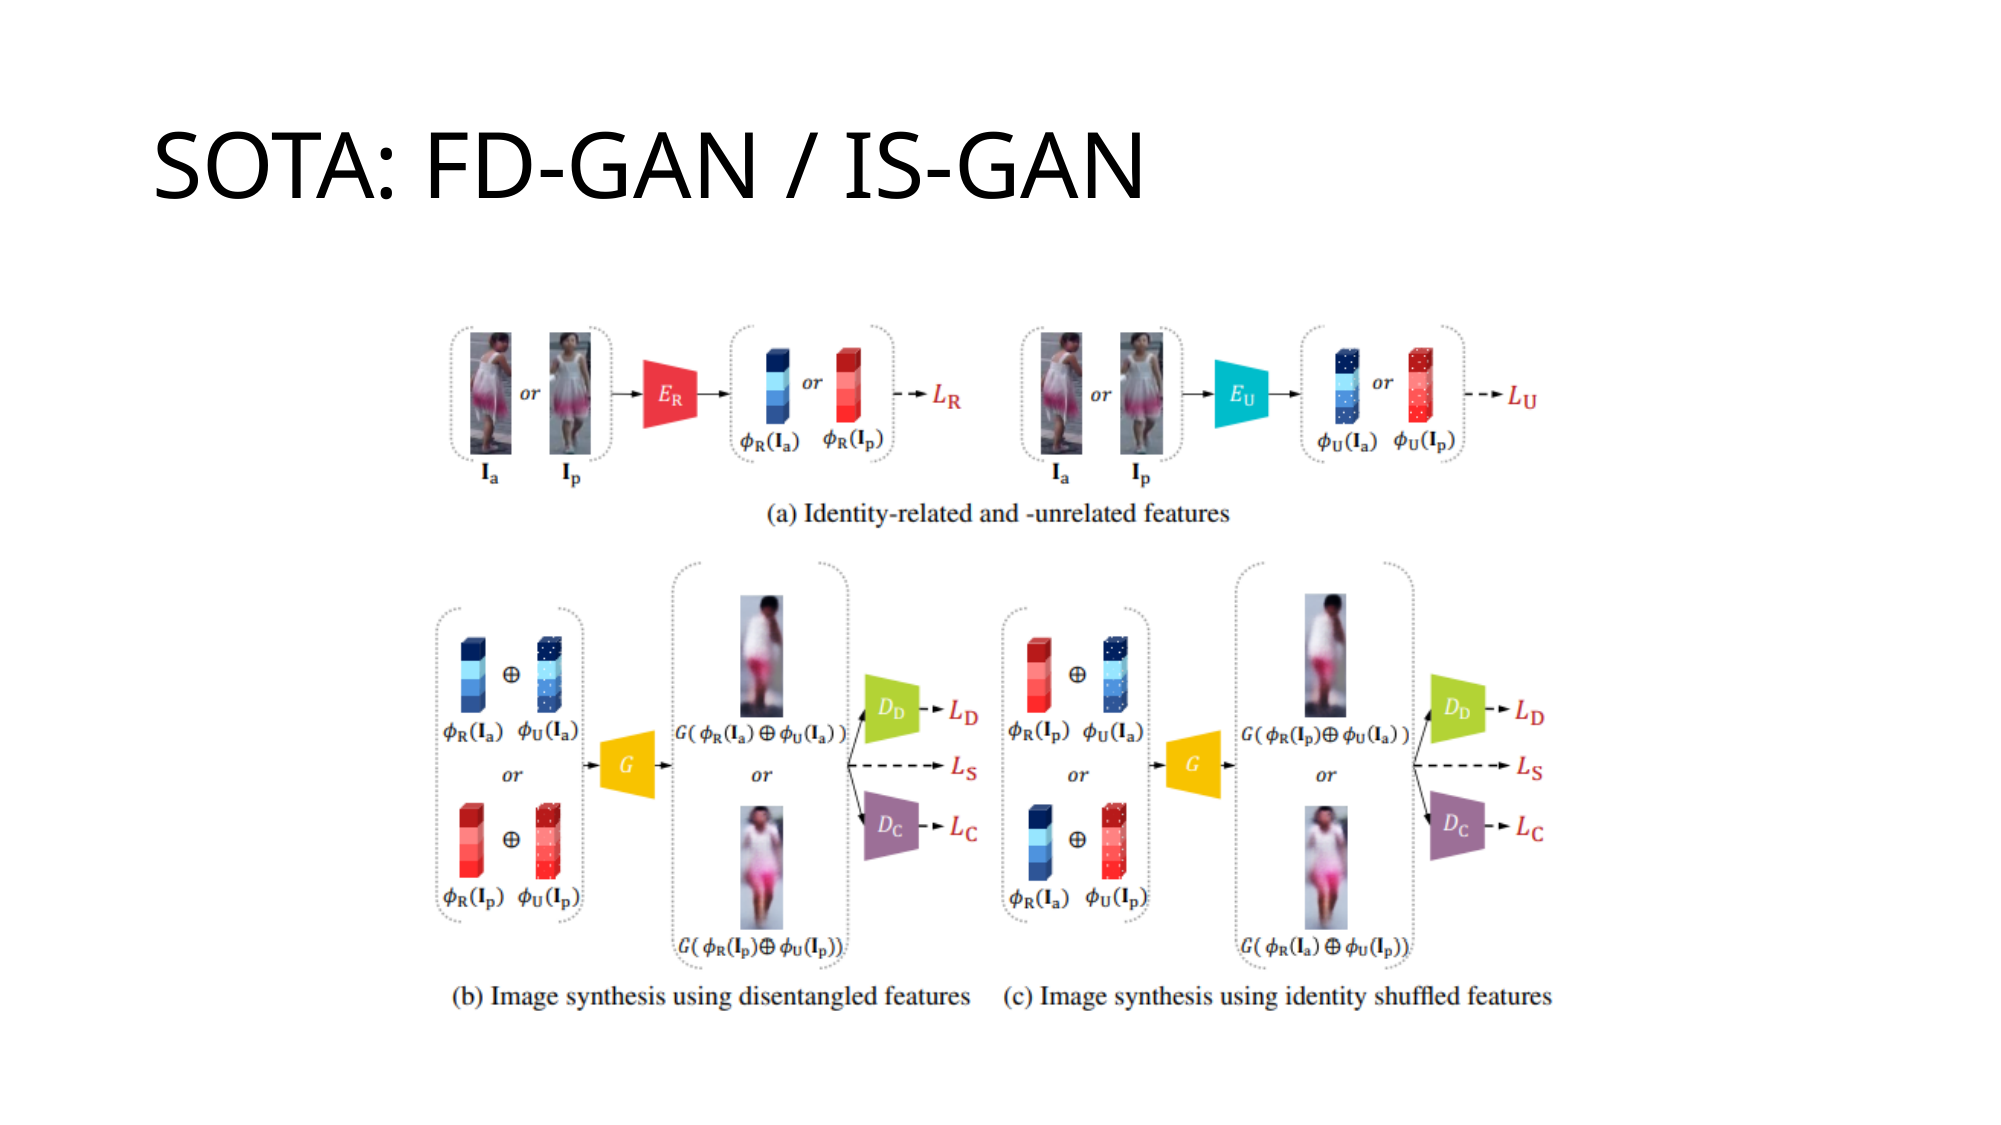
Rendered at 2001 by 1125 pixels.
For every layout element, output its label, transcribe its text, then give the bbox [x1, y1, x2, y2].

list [411, 299, 1589, 1014]
title SOTA: FD-GAN / IS-GAN [137, 59, 1863, 278]
